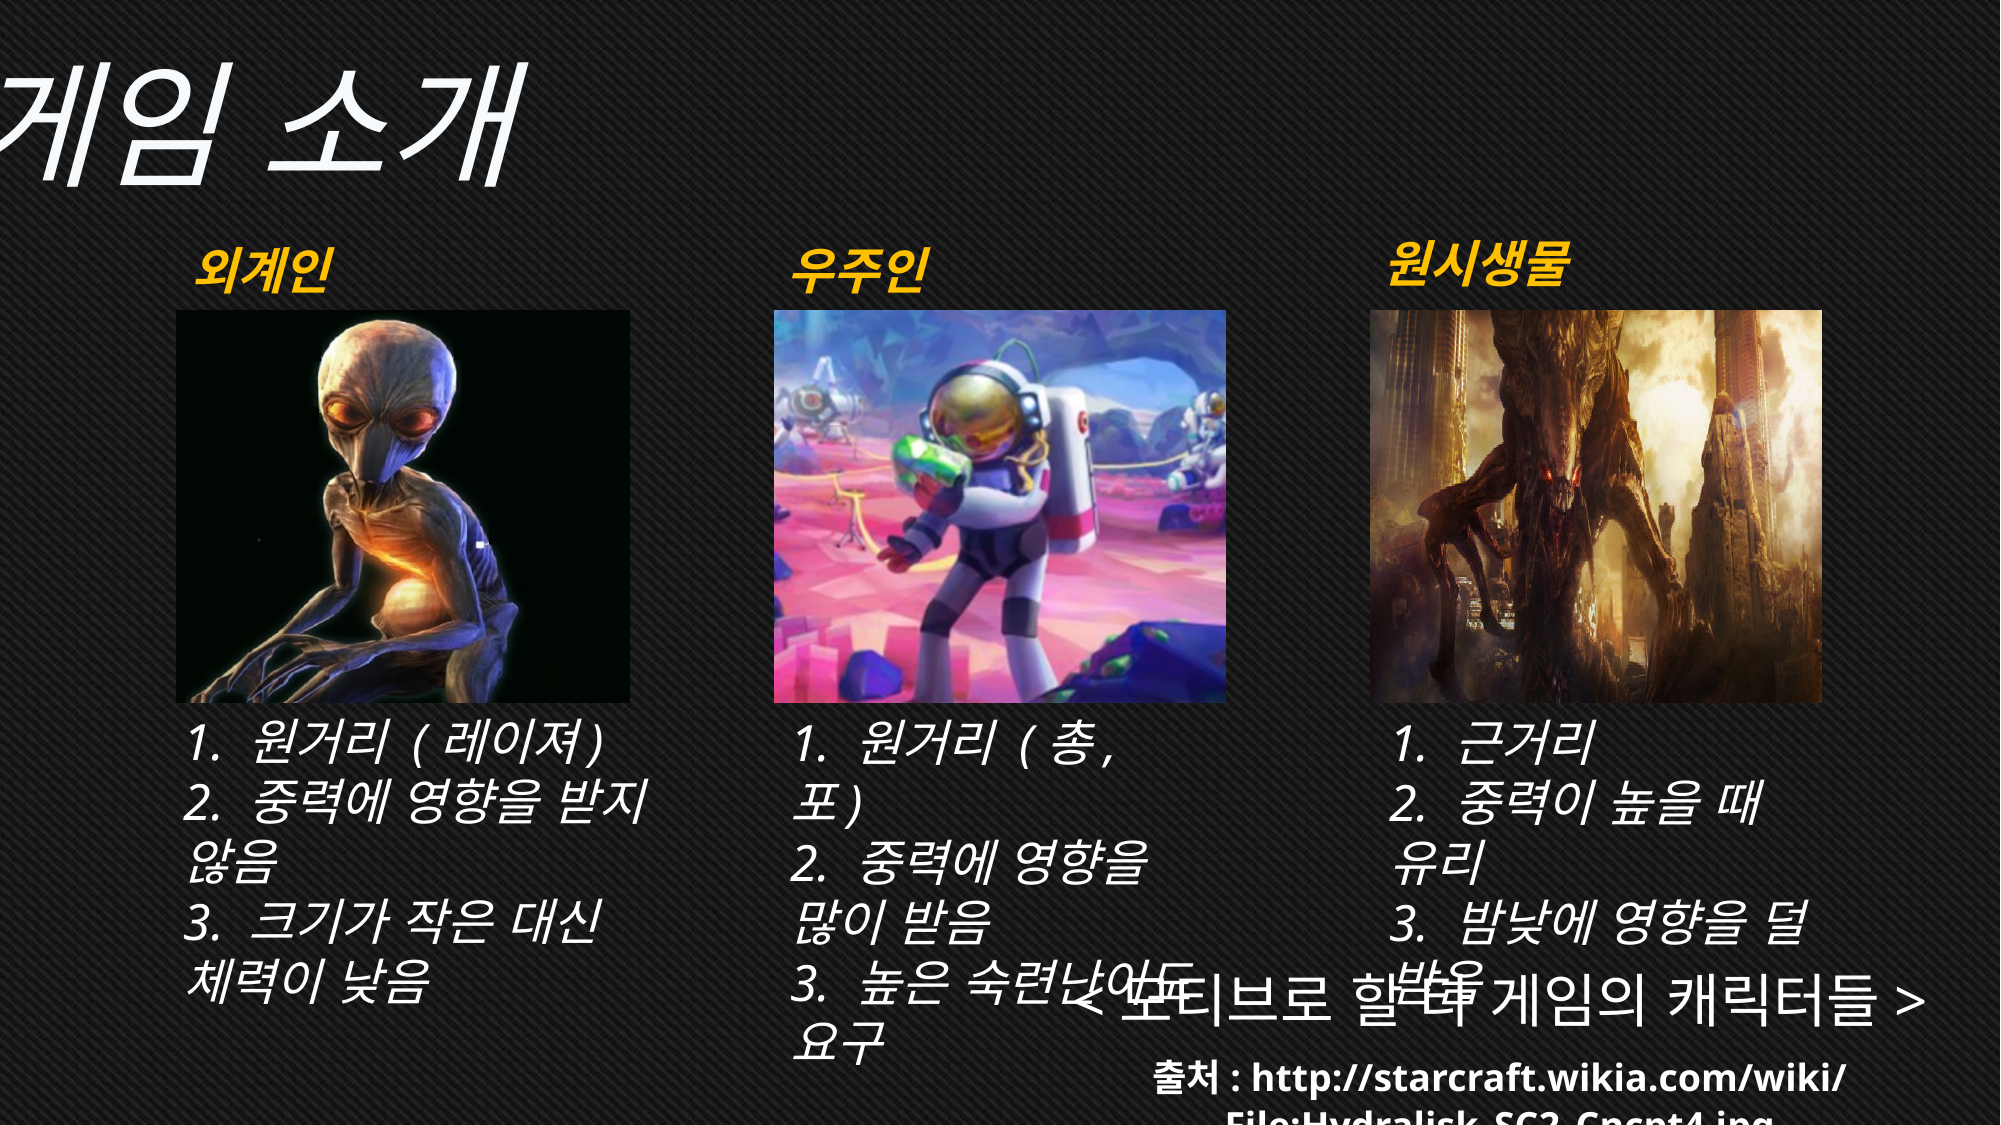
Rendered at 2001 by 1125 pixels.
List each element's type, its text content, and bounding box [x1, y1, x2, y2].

picture [0, 0, 2000, 1125]
text_box 1. 근거리 2. 중력이 높을 때 유리 3. 밤낮에 영향을 덜 받음 [1374, 704, 1827, 1020]
text_box 게임 소개 [0, 31, 528, 212]
text_box <모티브로 할 타 게임의 캐릭터들> 출처: http://starcraft.wikia.com/wiki/File:Hydralisk_SC2_Cncpt4.jpg [999, 951, 2000, 1125]
text_box 외계인 [176, 231, 630, 307]
text_box 1. 원거리 (레이져) 2. 중력에 영향을 받지 않음 3. 크기가 작은 대신 체력이 낮음 [168, 703, 708, 1018]
text_box 우주인 [772, 231, 1226, 307]
text_box 1. 원거리 (총, 포) 2. 중력에 영향을 많이 받음 3. 높은 숙련난이도 요구 [775, 704, 1228, 1080]
text_box 원시생물 [1369, 224, 1822, 300]
